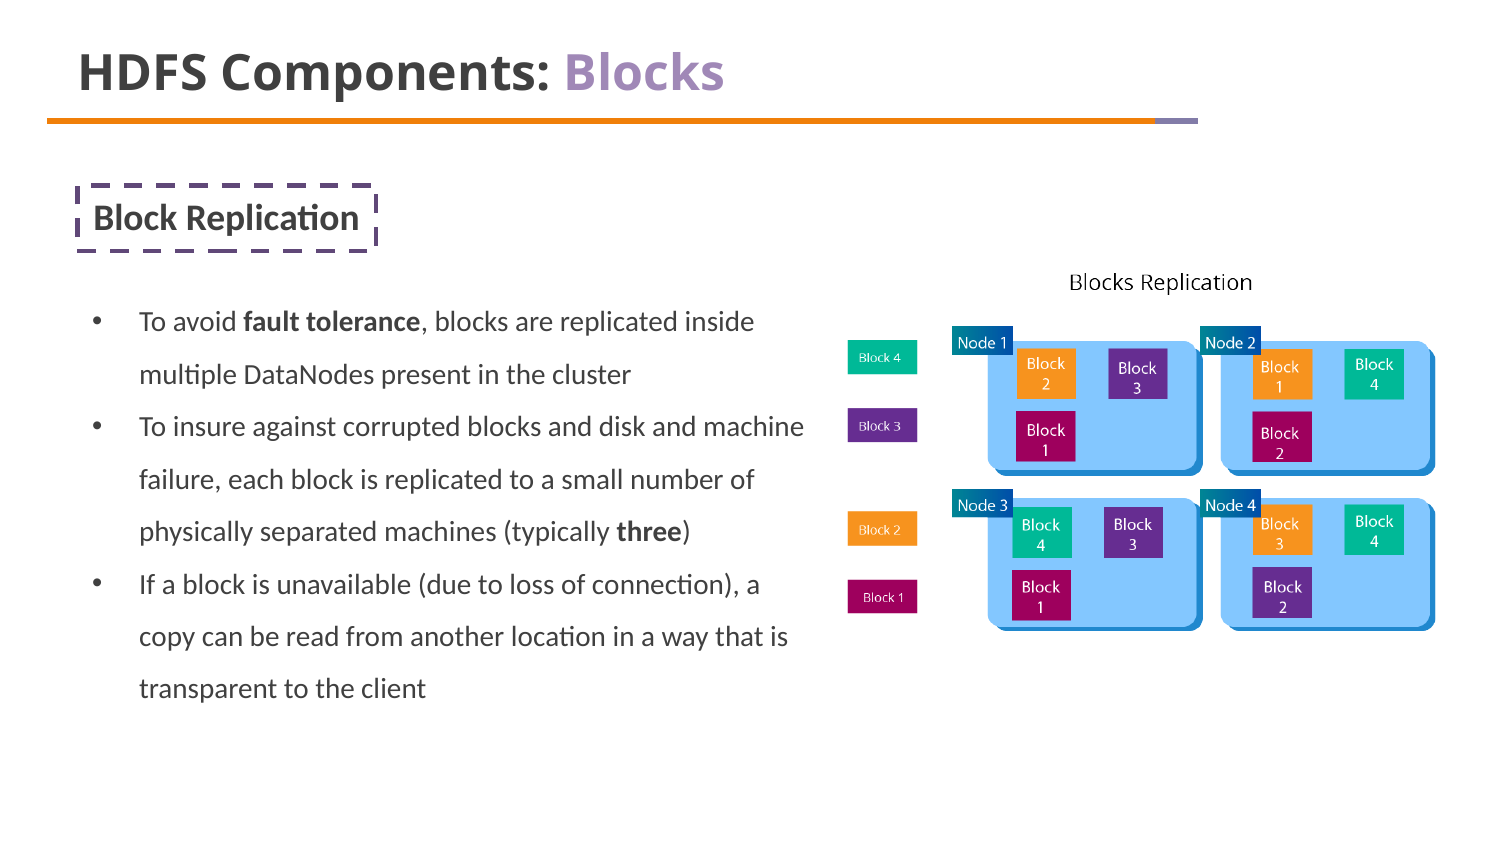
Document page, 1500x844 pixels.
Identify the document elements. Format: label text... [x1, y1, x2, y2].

text_box To avoid fault tolerance, blocks are replicated inside multiple DataNodes present in the cluster To insure against corrupted blocks and disk and machine failure, each block is replicated to a small number of physically separated machines (typically three) If a block is unavailable (due to loss of connection), a copy can be read from another location in a way that is transparent to the client [77, 277, 832, 713]
picture [774, 250, 1500, 660]
text_box HDFS Components: Blocks [77, 23, 1143, 119]
text_box [76, 184, 377, 252]
